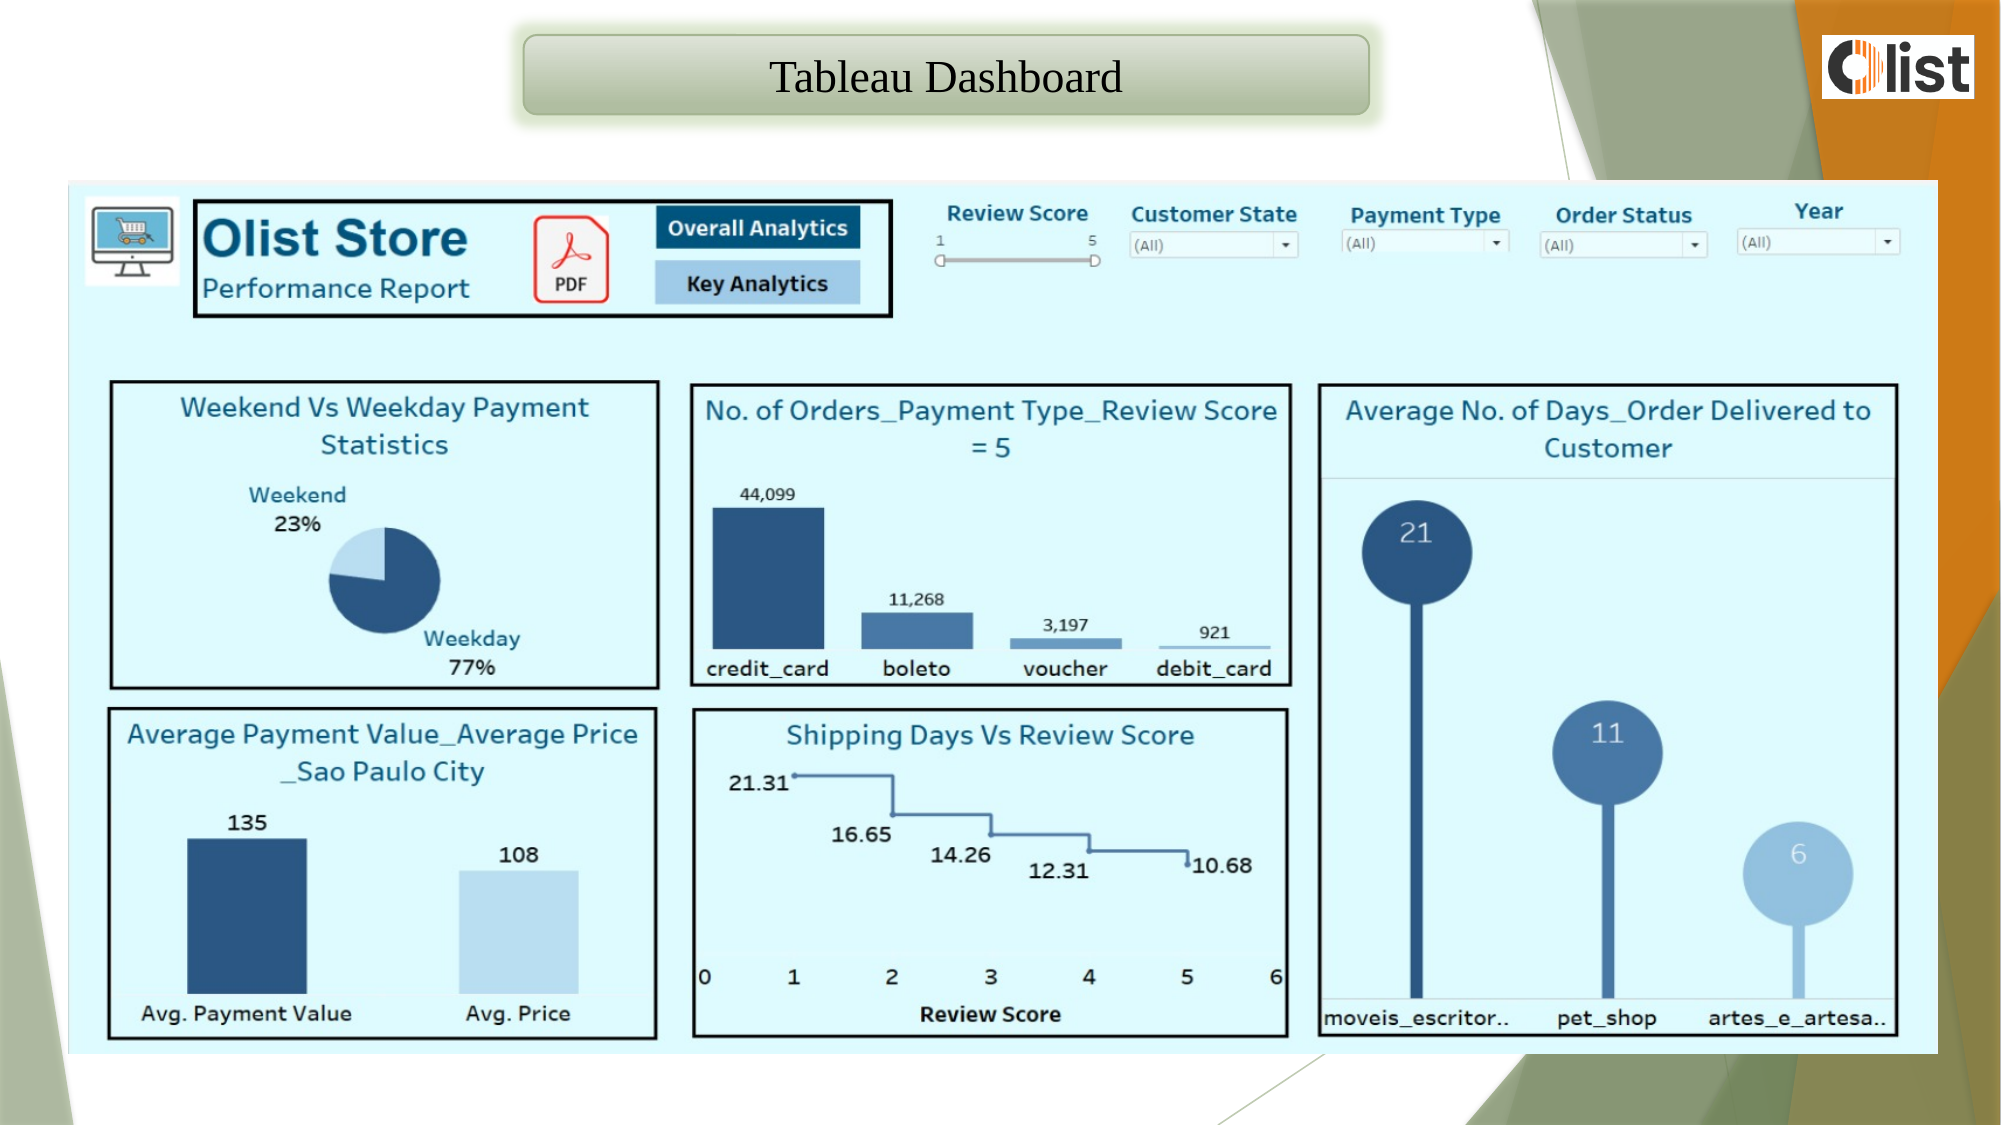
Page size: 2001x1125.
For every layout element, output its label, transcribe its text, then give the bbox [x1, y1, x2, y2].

picture [1822, 34, 1975, 99]
text_box Tableau Dashboard [522, 33, 1371, 116]
picture [68, 180, 1939, 1055]
